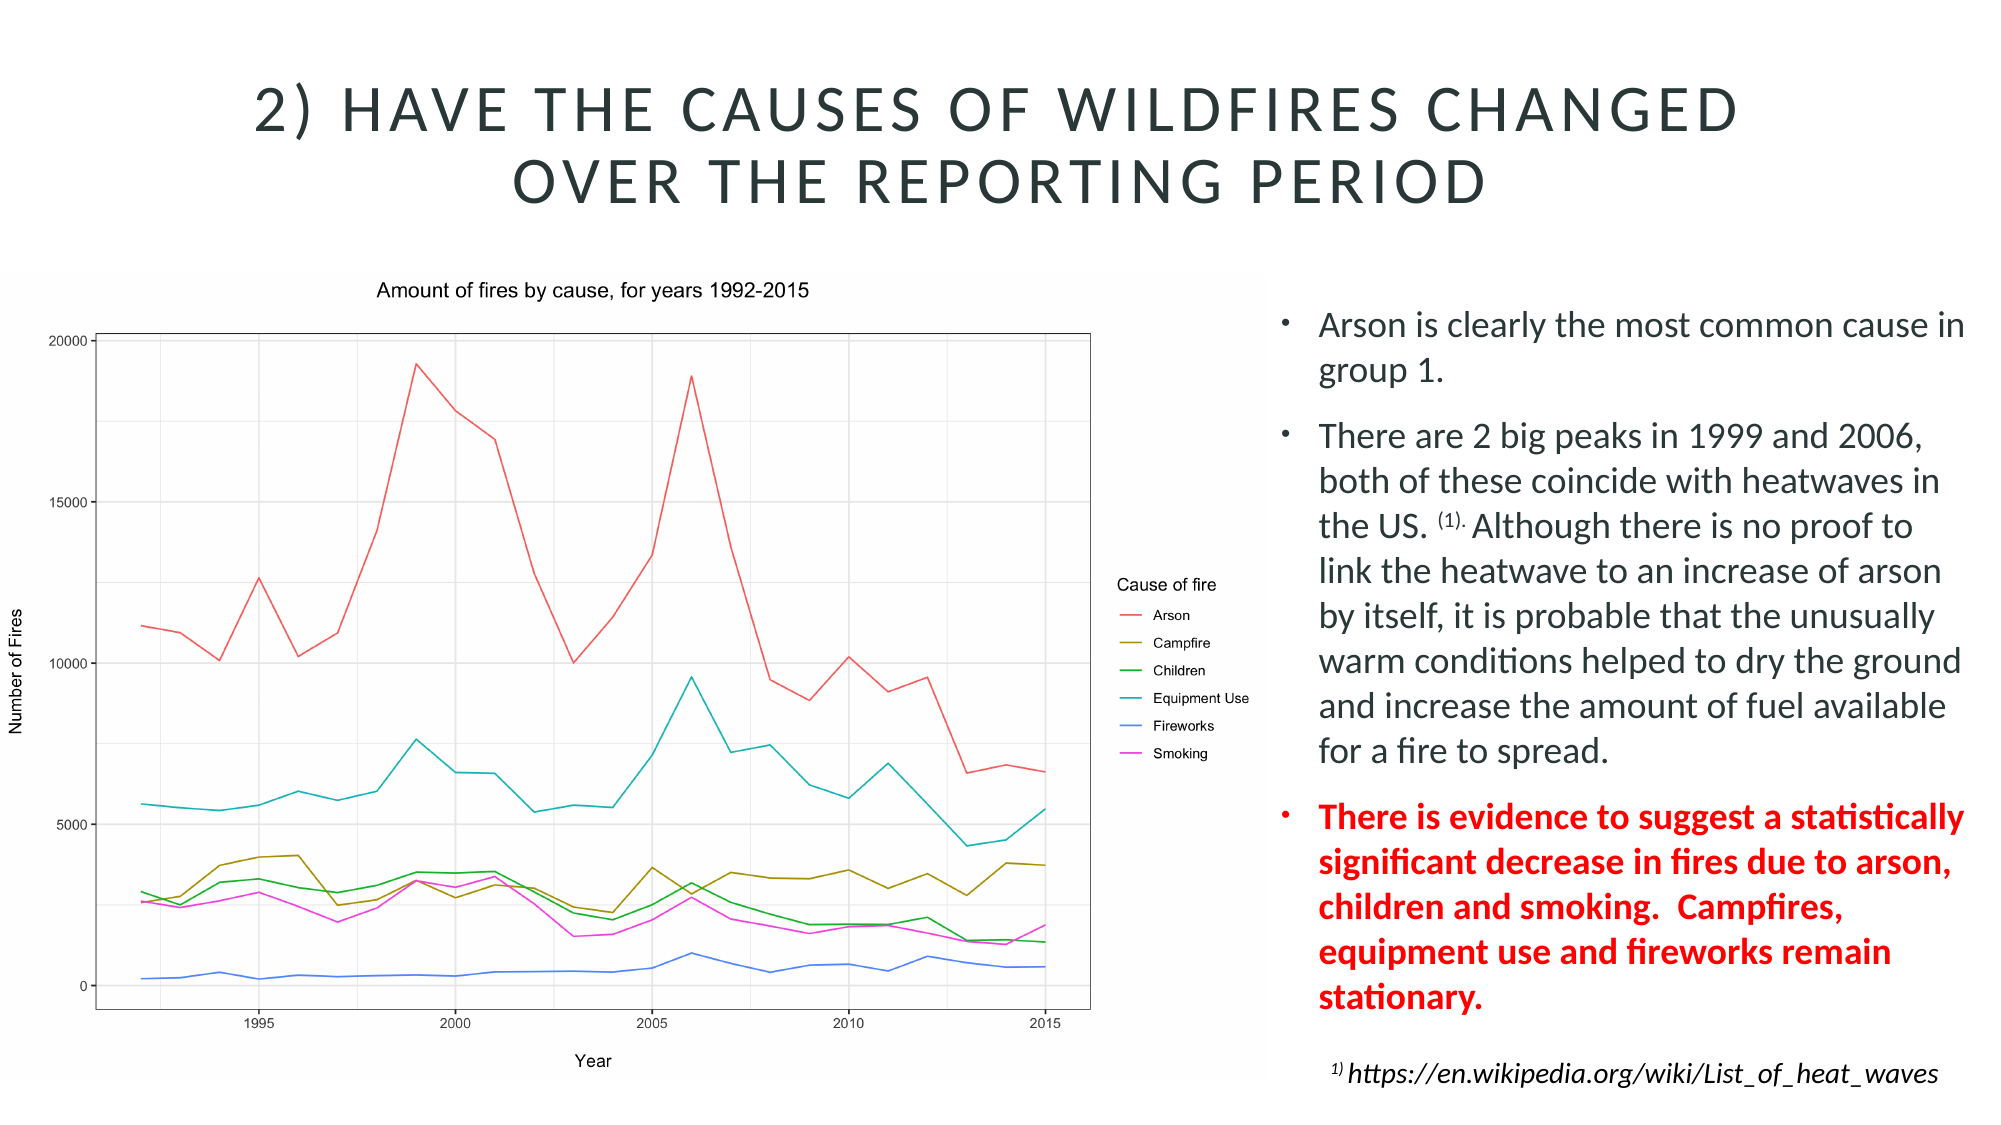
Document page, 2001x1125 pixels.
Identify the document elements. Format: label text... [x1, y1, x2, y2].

list Arson is clearly the most common cause in group 1. There are 2 big peaks in 1999 and 2006, both of these coincide with heatwaves in the US. (1). Although there is no proof to link the heatwave to an increase of arson by itself, it is probable that the unusually warm conditions helped to dry the ground and increase the amount of fuel available for a fire to spread. There is evidence to suggest a statistically significant decrease in fires due to arson, children and smoking. Campfires, equipment use and fireworks remain stationary. [1267, 292, 1986, 1067]
text_box 1) https://en.wikipedia.org/wiki/List_of_heat_waves [1315, 1046, 1969, 1097]
title 2) Have the causes of wildfires changed over the reporting period [221, 0, 1779, 225]
picture [0, 273, 1267, 1079]
